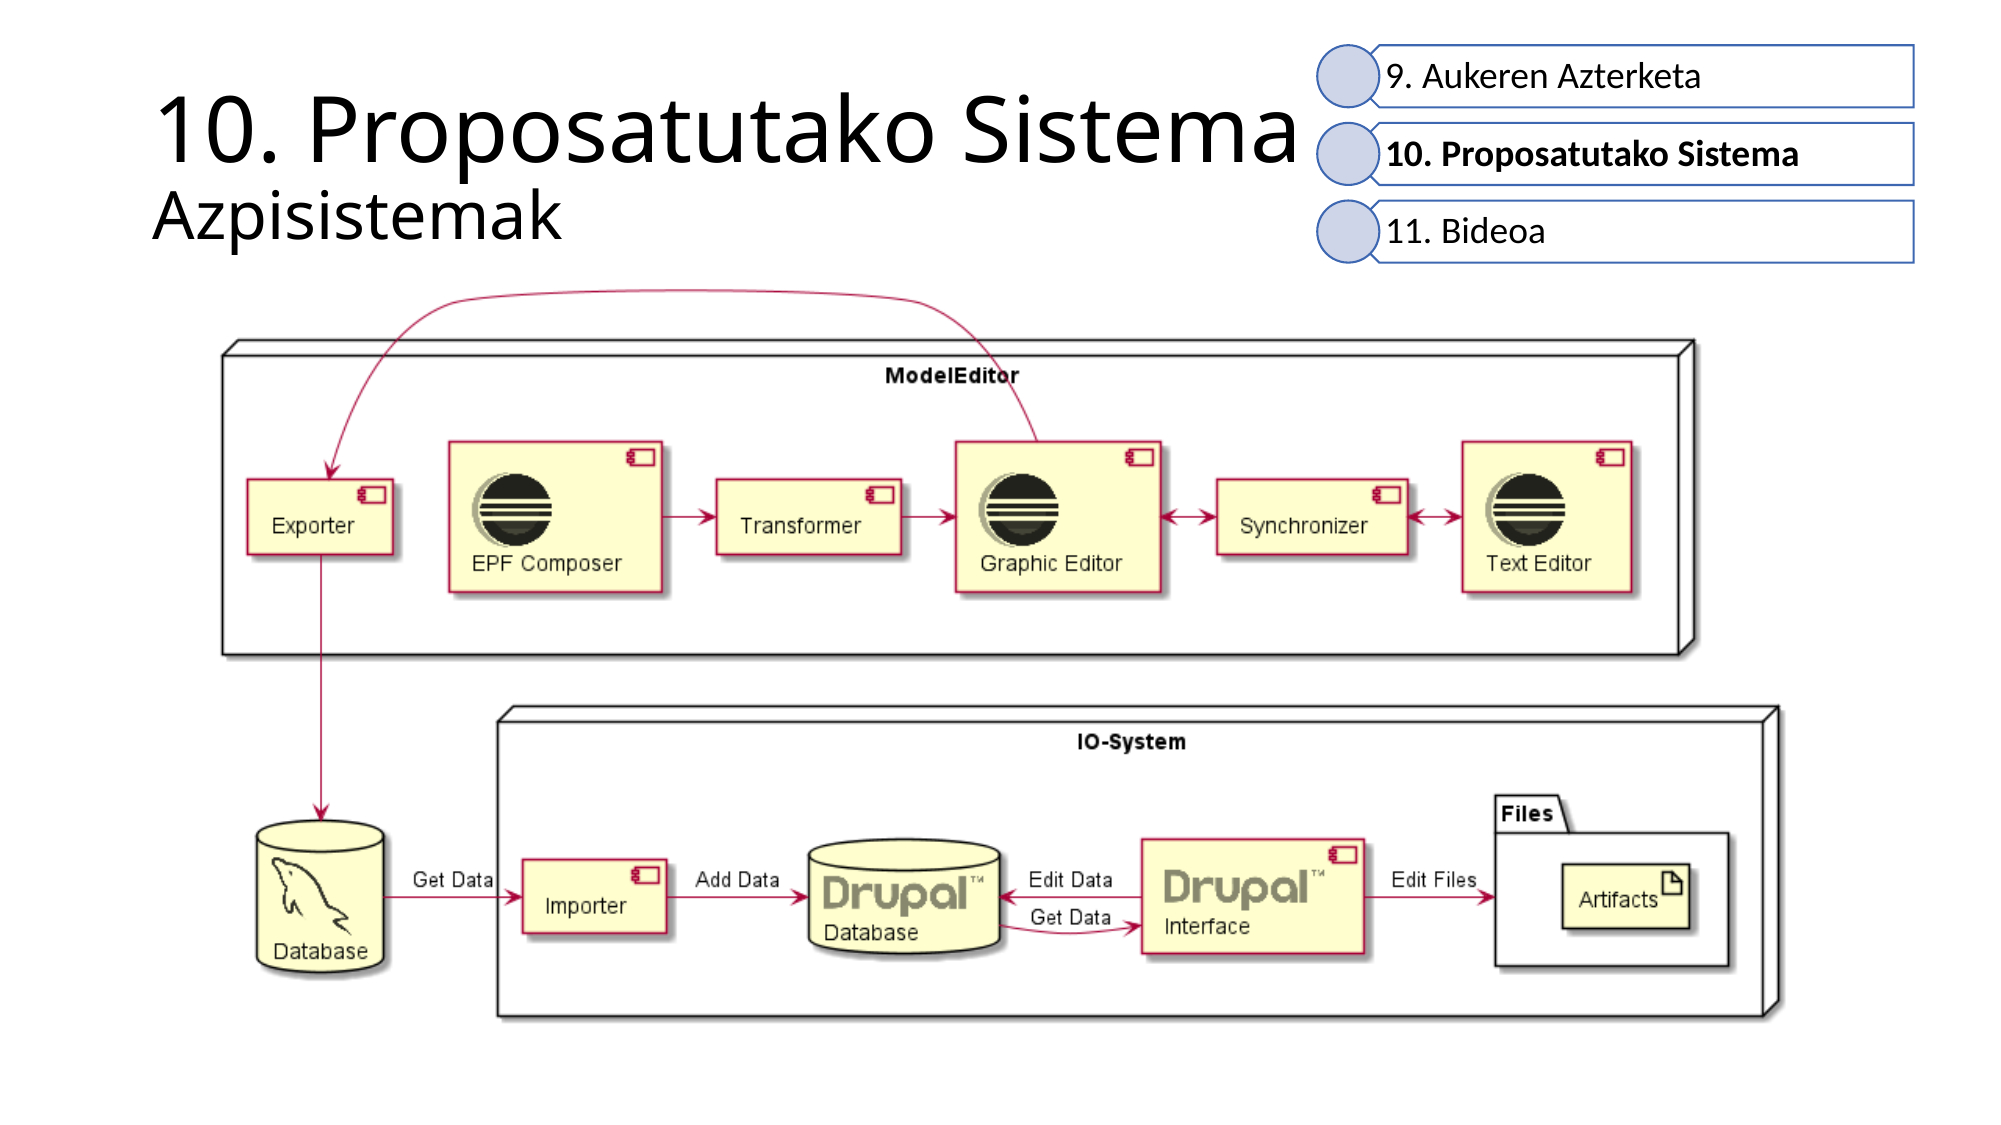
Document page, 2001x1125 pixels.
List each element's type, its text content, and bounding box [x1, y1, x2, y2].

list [197, 277, 1803, 1025]
title 10. Proposatutako Sistema Azpisistemak [137, 59, 1863, 278]
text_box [1190, 45, 2000, 263]
